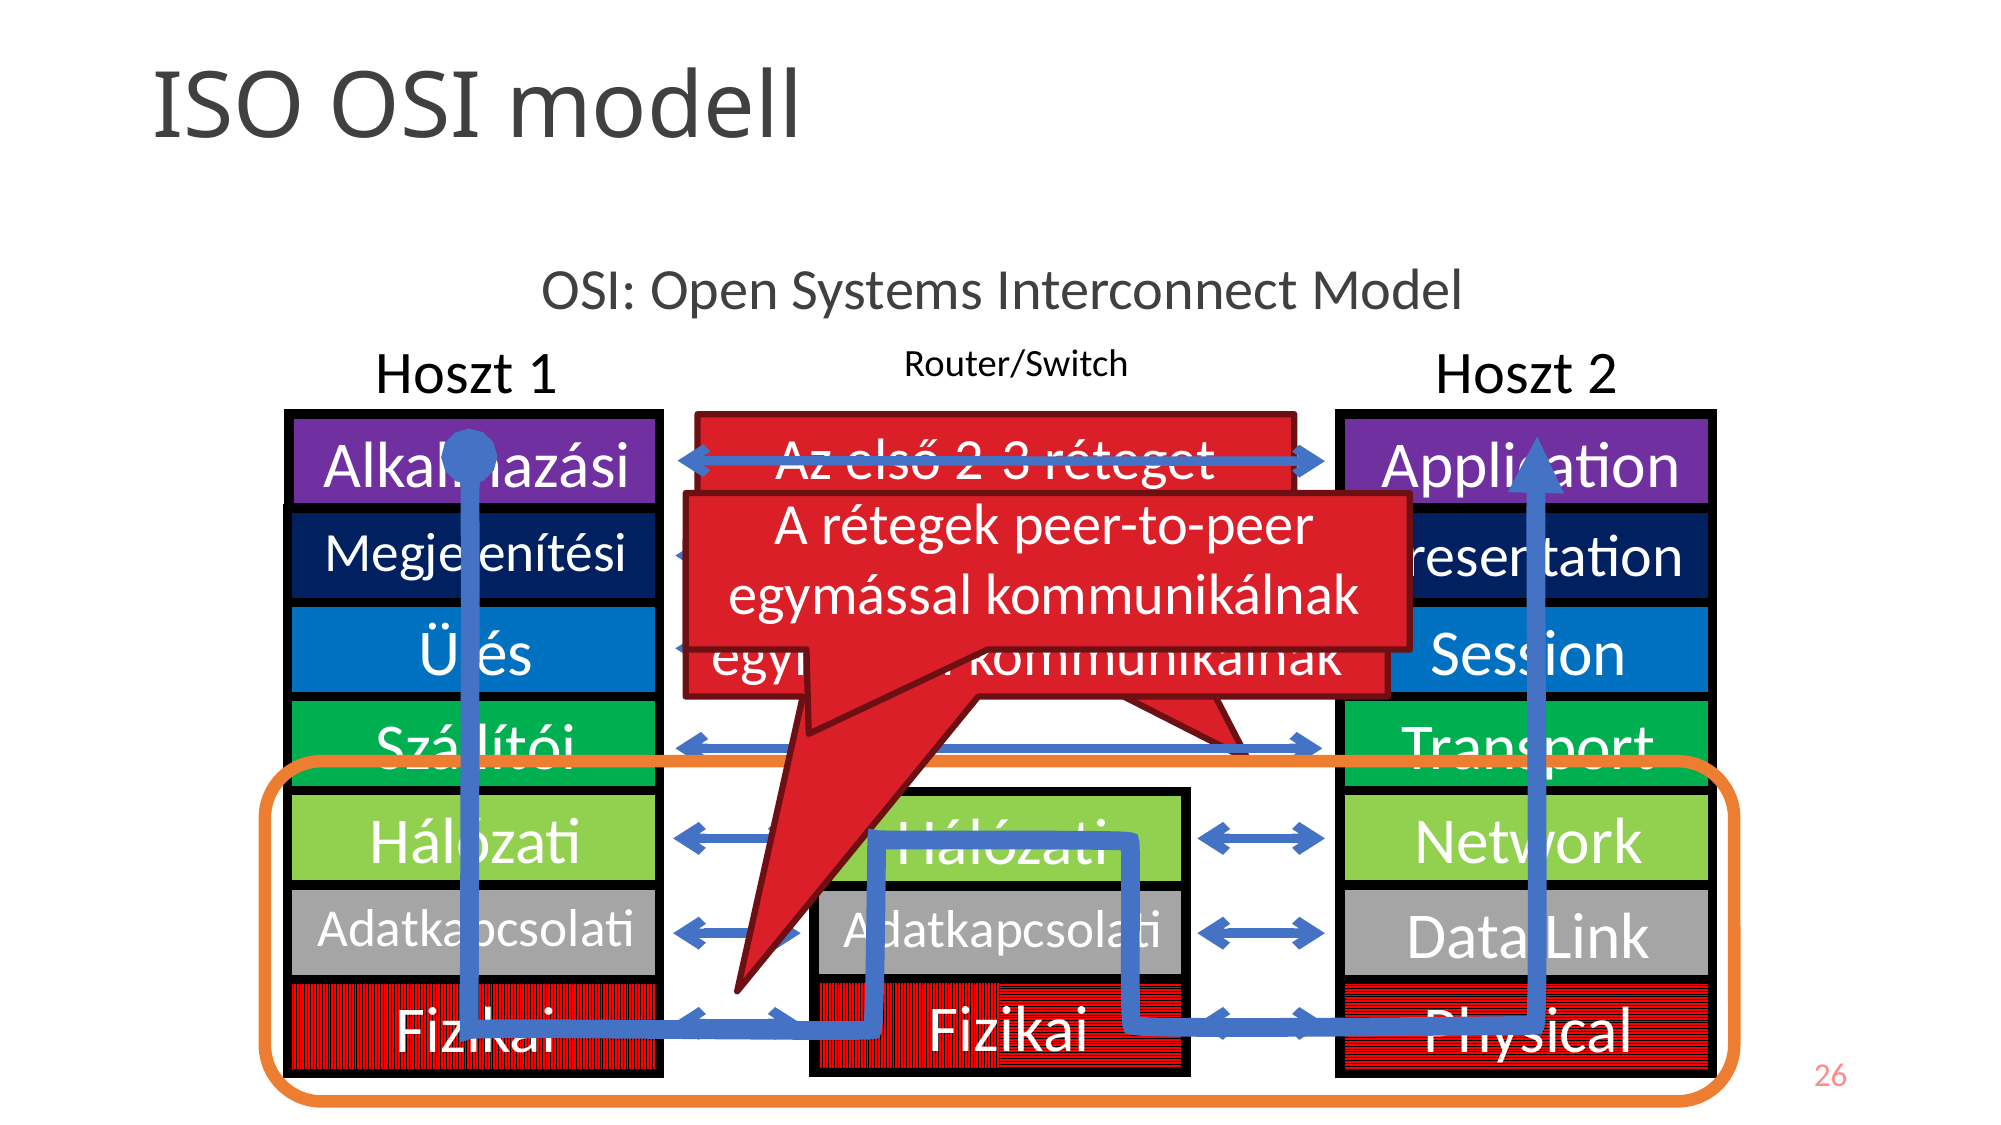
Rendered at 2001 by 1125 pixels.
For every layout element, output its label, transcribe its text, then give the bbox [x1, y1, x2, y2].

list OSI: Open Systems Interconnect Model [277, 251, 1728, 341]
text_box Router/Switch [882, 330, 1150, 414]
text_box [685, 650, 1388, 697]
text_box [697, 462, 1295, 478]
title ISO OSI modell [137, 0, 1863, 217]
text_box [678, 478, 1410, 650]
text_box [1704, 507, 1713, 602]
text_box [1704, 696, 1713, 771]
text_box Hoszt 1 [349, 325, 584, 415]
text_box Megjelenítési [282, 507, 469, 602]
text_box Hoszt 2 [1409, 325, 1645, 415]
text_box Session [1538, 602, 1704, 696]
text_box Szállítói [282, 696, 469, 774]
text_box Presentation [1537, 507, 1704, 602]
text_box Application [1339, 413, 1704, 507]
text_box [652, 413, 661, 453]
slide_number 26 [1685, 1042, 1863, 1103]
text_box Transport [1538, 696, 1704, 766]
text_box Alkalmazási [284, 413, 652, 507]
text_box [1704, 602, 1713, 696]
text_box [1704, 413, 1713, 507]
text_box [463, 436, 1543, 1032]
text_box Ülés [282, 602, 469, 696]
text_box [263, 760, 1736, 1103]
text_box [697, 414, 1295, 460]
